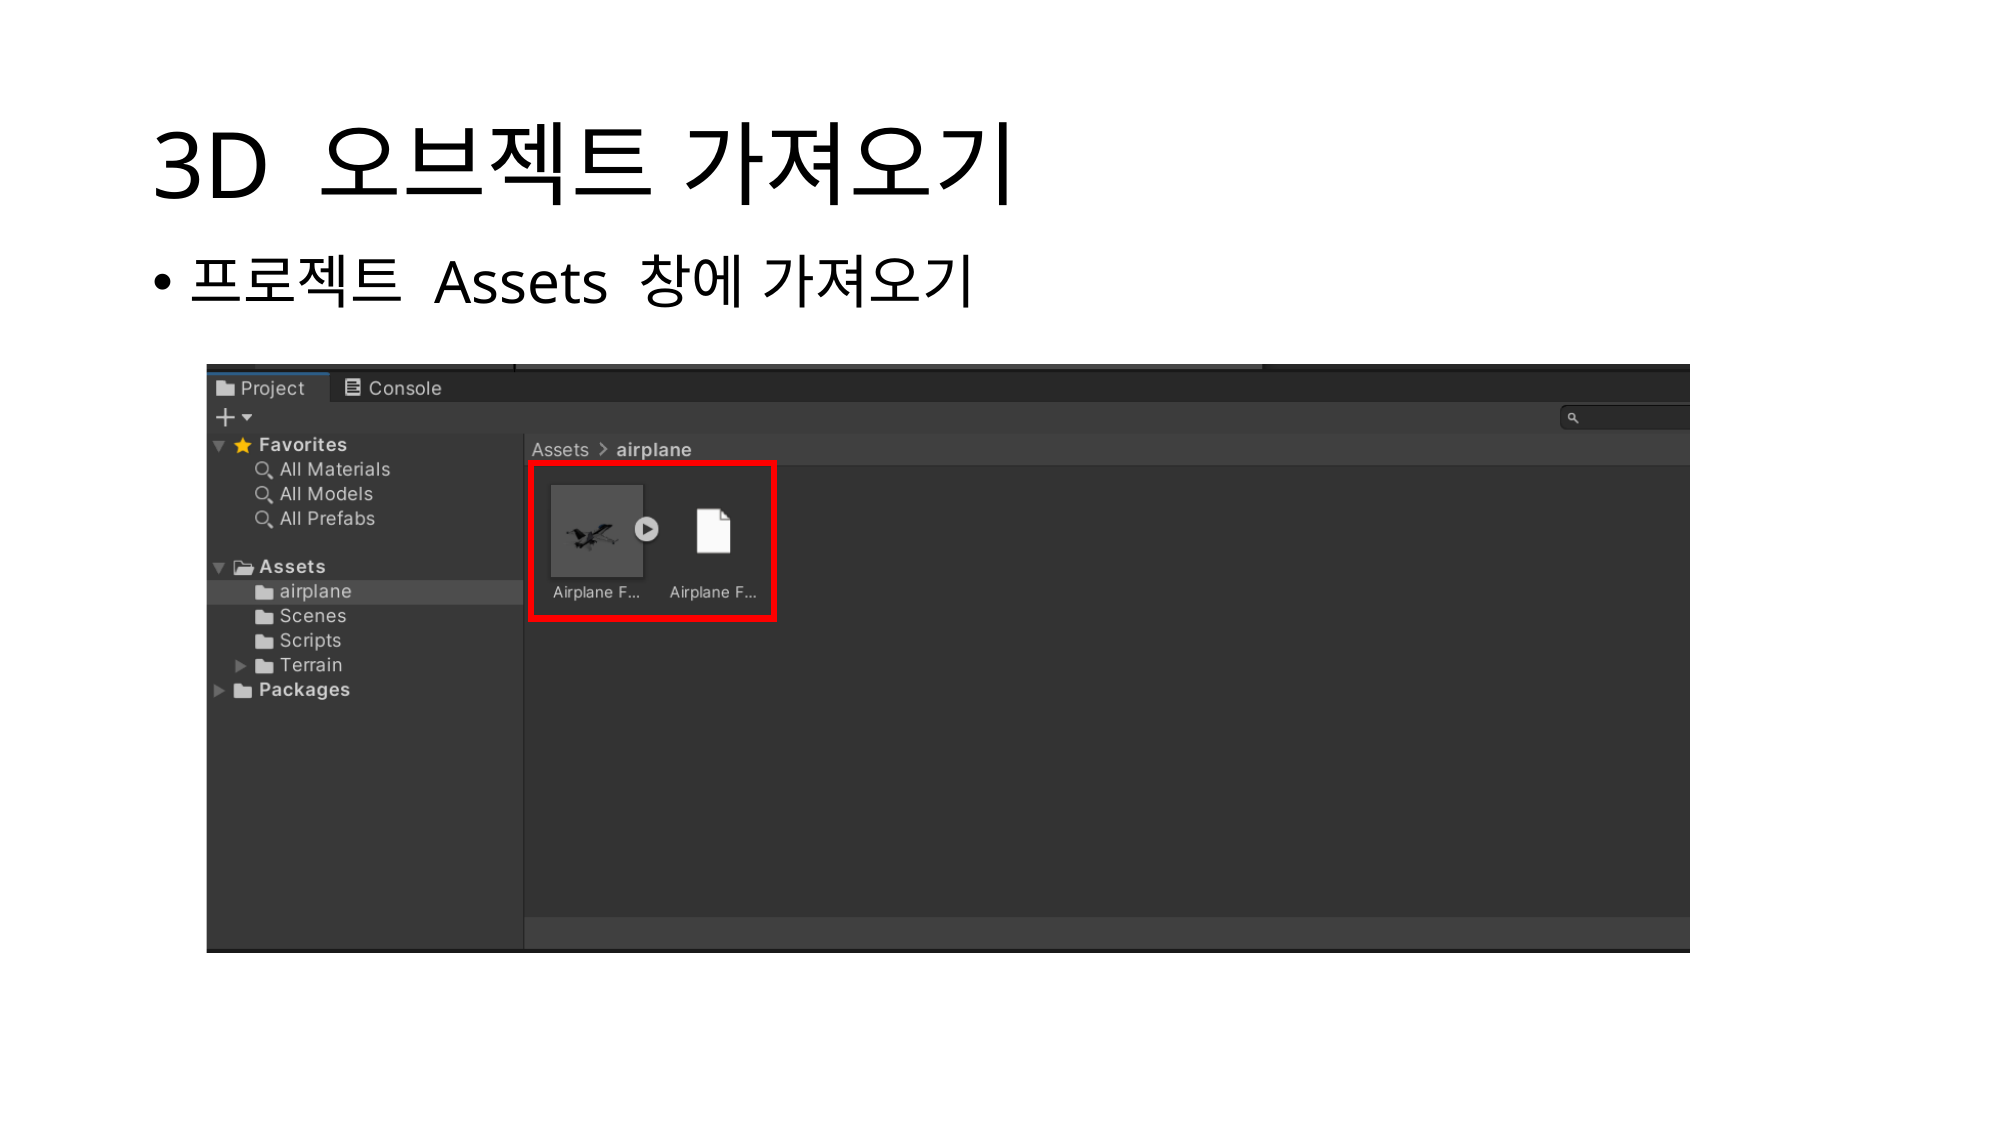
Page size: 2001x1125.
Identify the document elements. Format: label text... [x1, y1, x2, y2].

title 3D 오브젝트 가져오기 [137, 59, 1863, 245]
list 프로젝트 Assets 창에 가져오기 [137, 245, 1863, 960]
picture [206, 364, 1690, 953]
